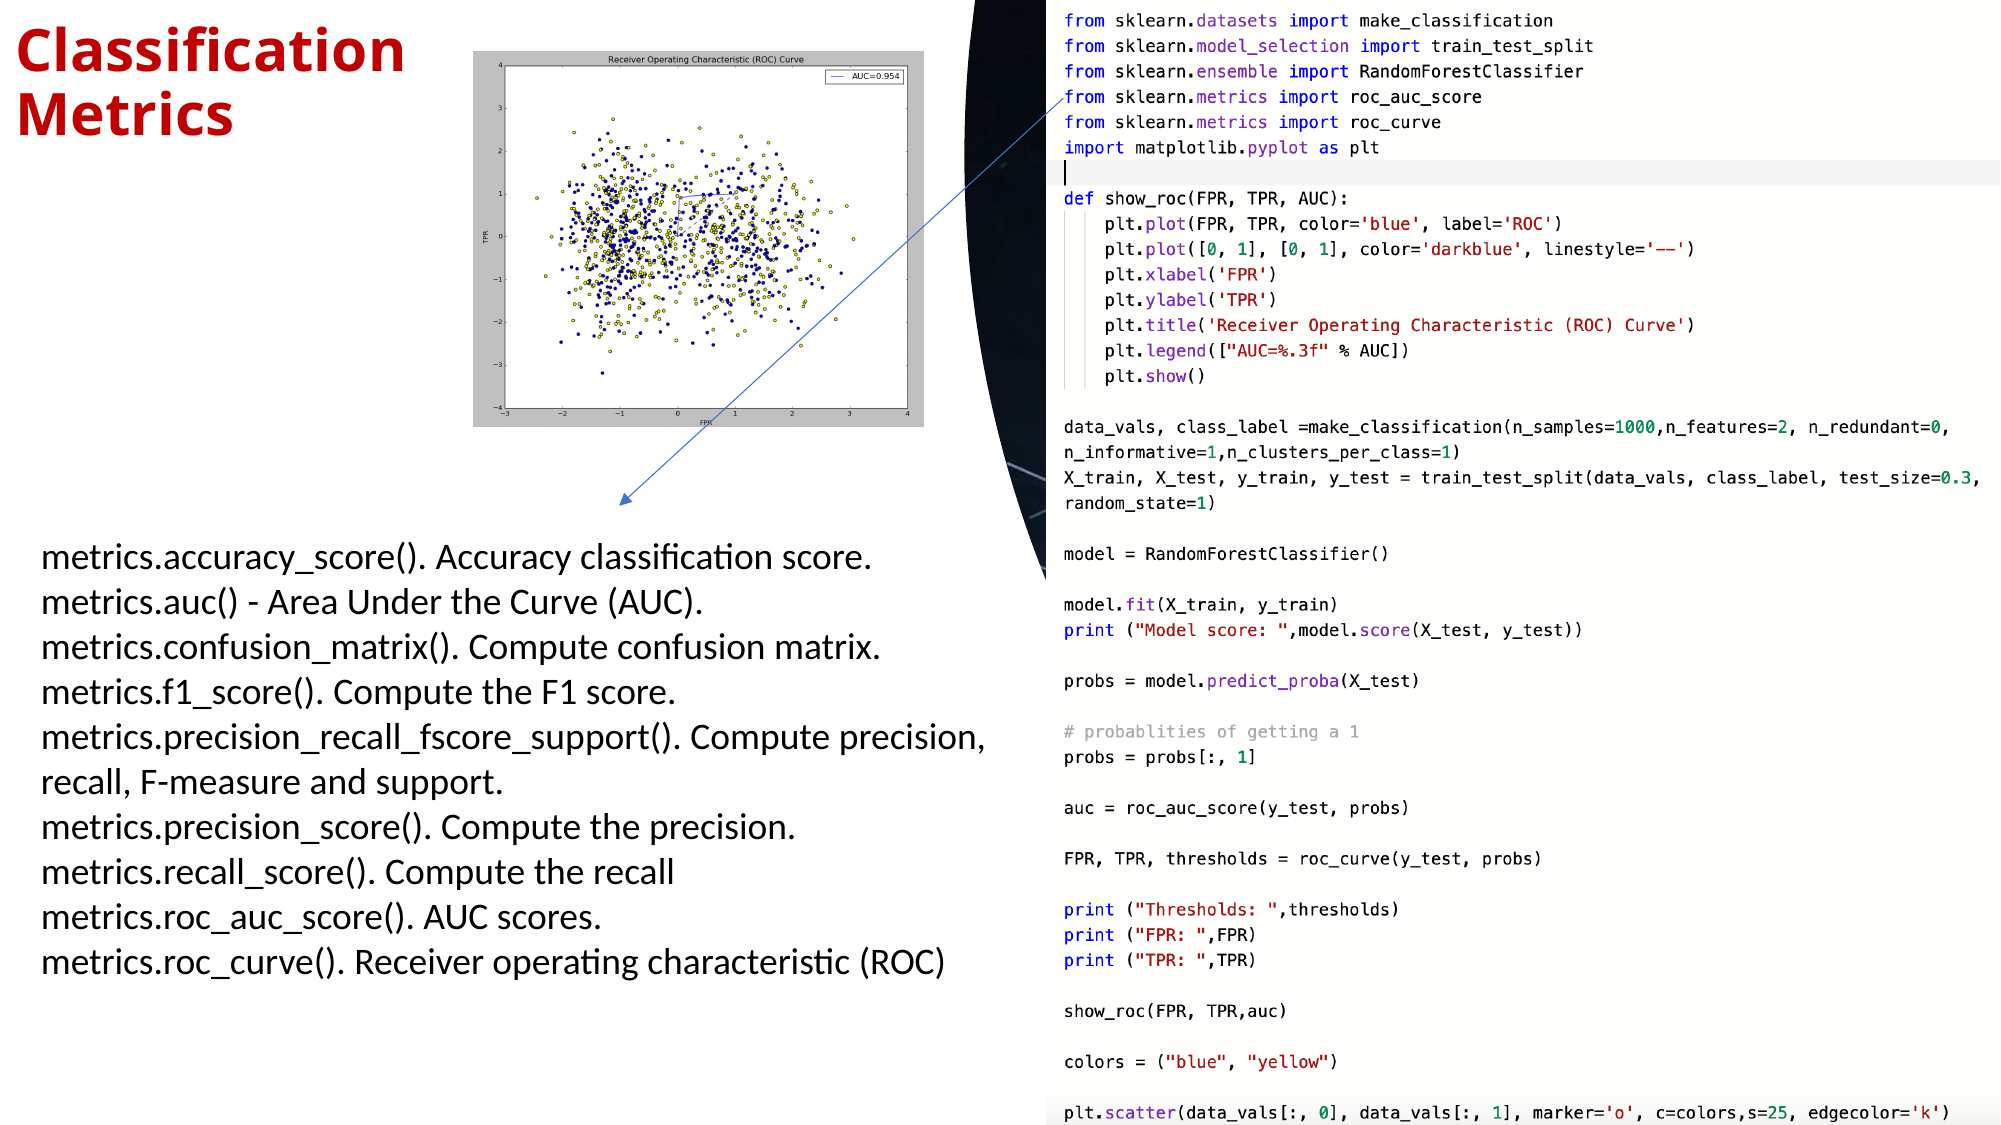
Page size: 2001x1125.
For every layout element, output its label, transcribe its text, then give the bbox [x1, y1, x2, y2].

picture [964, 0, 2000, 1125]
picture [473, 51, 924, 427]
text_box Classification Metrics [0, 13, 964, 156]
text_box metrics.accuracy_score(). Accuracy classification score. metrics.auc() - Area Under the Curve (AUC). metrics.confusion_matrix(). Compute confusion matrix. metrics.f1_score(). Compute the F1 score. metrics.precision_recall_fscore_support(). Compute precision, recall, F-measure and support. metrics.precision_score(). Compute the precision. metrics.recall_score(). Compute the recall metrics.roc_auc_score(). AUC scores. metrics.roc_curve(). Receiver operating characteristic (ROC) [26, 524, 964, 990]
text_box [619, 97, 1064, 506]
